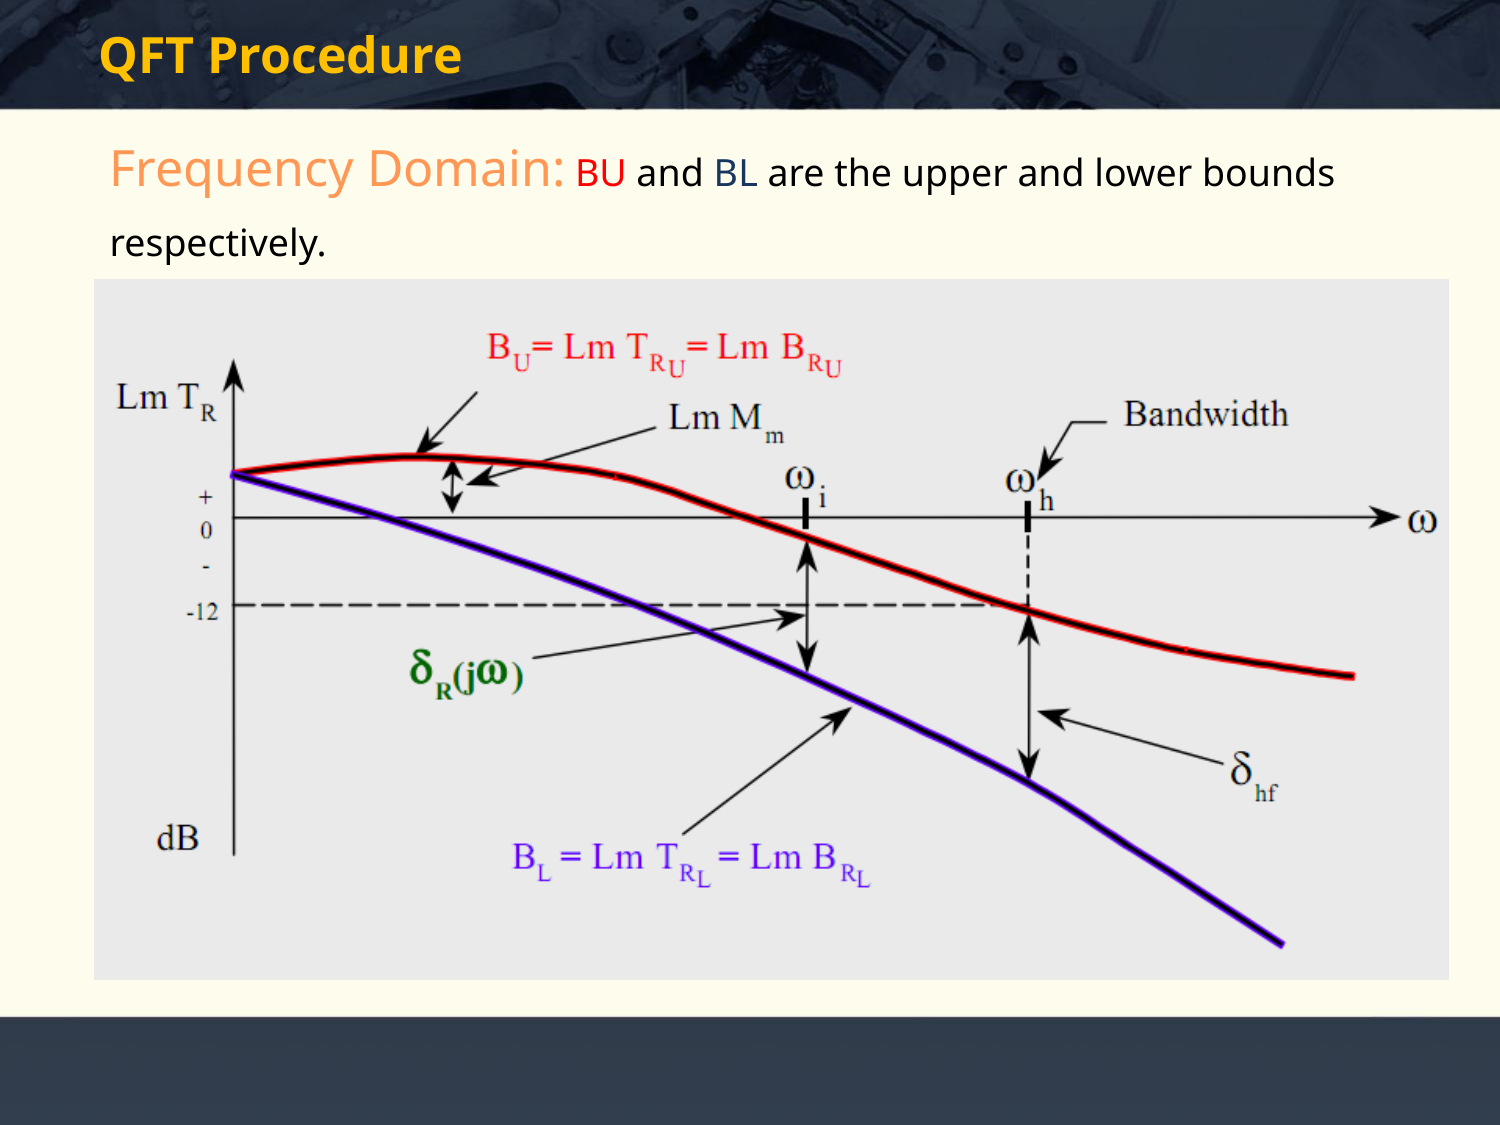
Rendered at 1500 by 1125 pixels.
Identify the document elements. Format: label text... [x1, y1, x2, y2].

text_box Frequency Domain: BU and BL are the upper and lower bounds respectively. [94, 99, 1383, 272]
picture [0, 0, 1500, 1125]
text_box QFT Procedure [83, 16, 478, 92]
